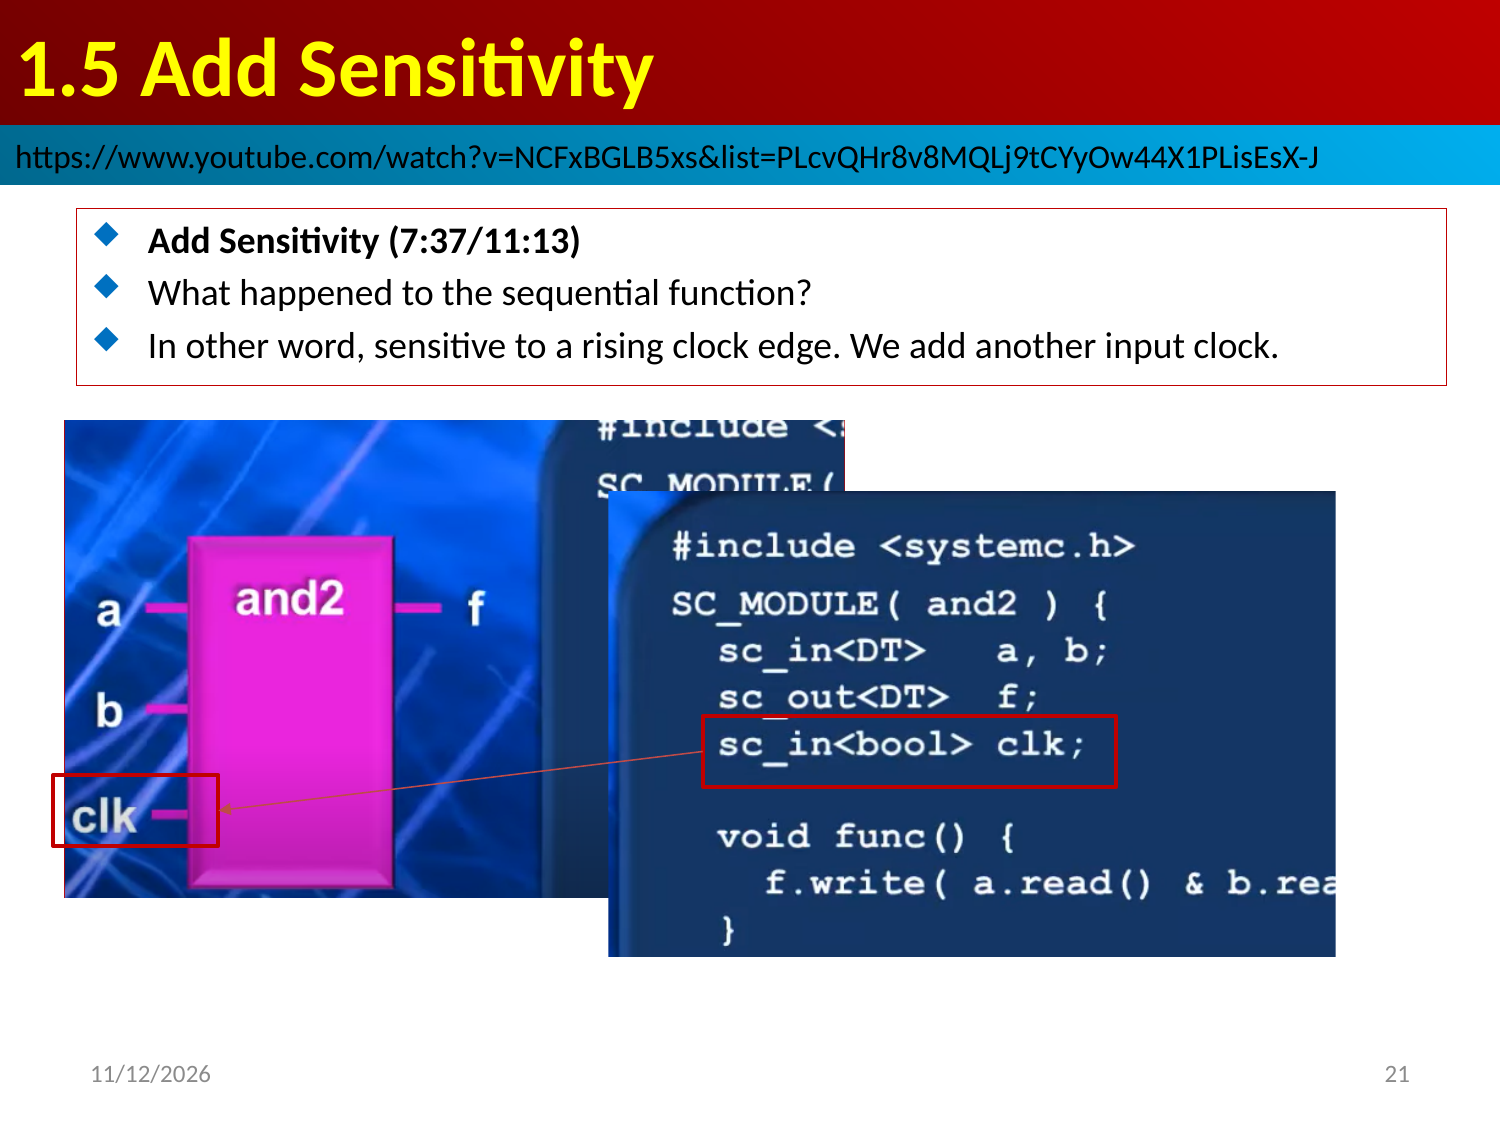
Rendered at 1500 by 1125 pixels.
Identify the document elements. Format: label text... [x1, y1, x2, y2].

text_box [218, 751, 703, 811]
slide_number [75, 1042, 425, 1103]
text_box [64, 420, 845, 898]
title 1.5 Add Sensitivity [0, 0, 1500, 125]
slide_number 21 [1074, 1042, 1425, 1103]
subtitle Add Sensitivity (7:37/11:13) What happened to the sequential function? In other word, sensitive to a rising clock edge. We add another input clock. [76, 208, 1447, 386]
text_box [51, 773, 59, 848]
text_box https://www.youtube.com/watch?v=NCFxBGLB5xs&list=PLcvQHr8v8MQLj9tCYyOw44X1PLisEsX-J [0, 125, 1500, 185]
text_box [608, 491, 1337, 958]
